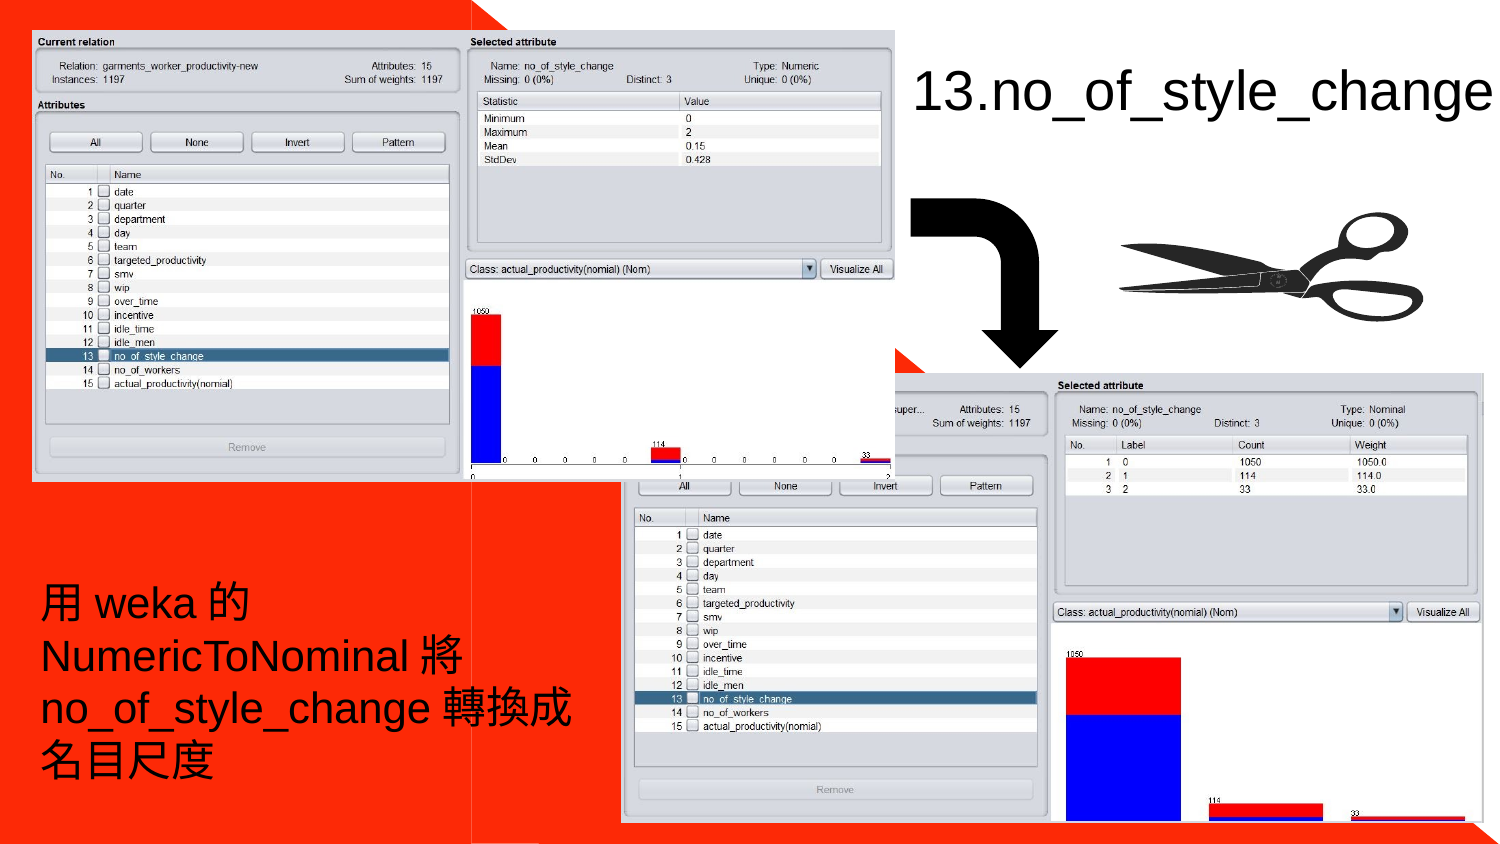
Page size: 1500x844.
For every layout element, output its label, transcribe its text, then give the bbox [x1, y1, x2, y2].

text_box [1118, 212, 1424, 322]
text_box [911, 199, 1057, 368]
text_box 13.no_of_style_change [901, 48, 1500, 127]
text_box 用weka的NumericToNominal將no_of_style_change轉換成名目尺度 [31, 569, 616, 791]
picture [32, 30, 1484, 823]
